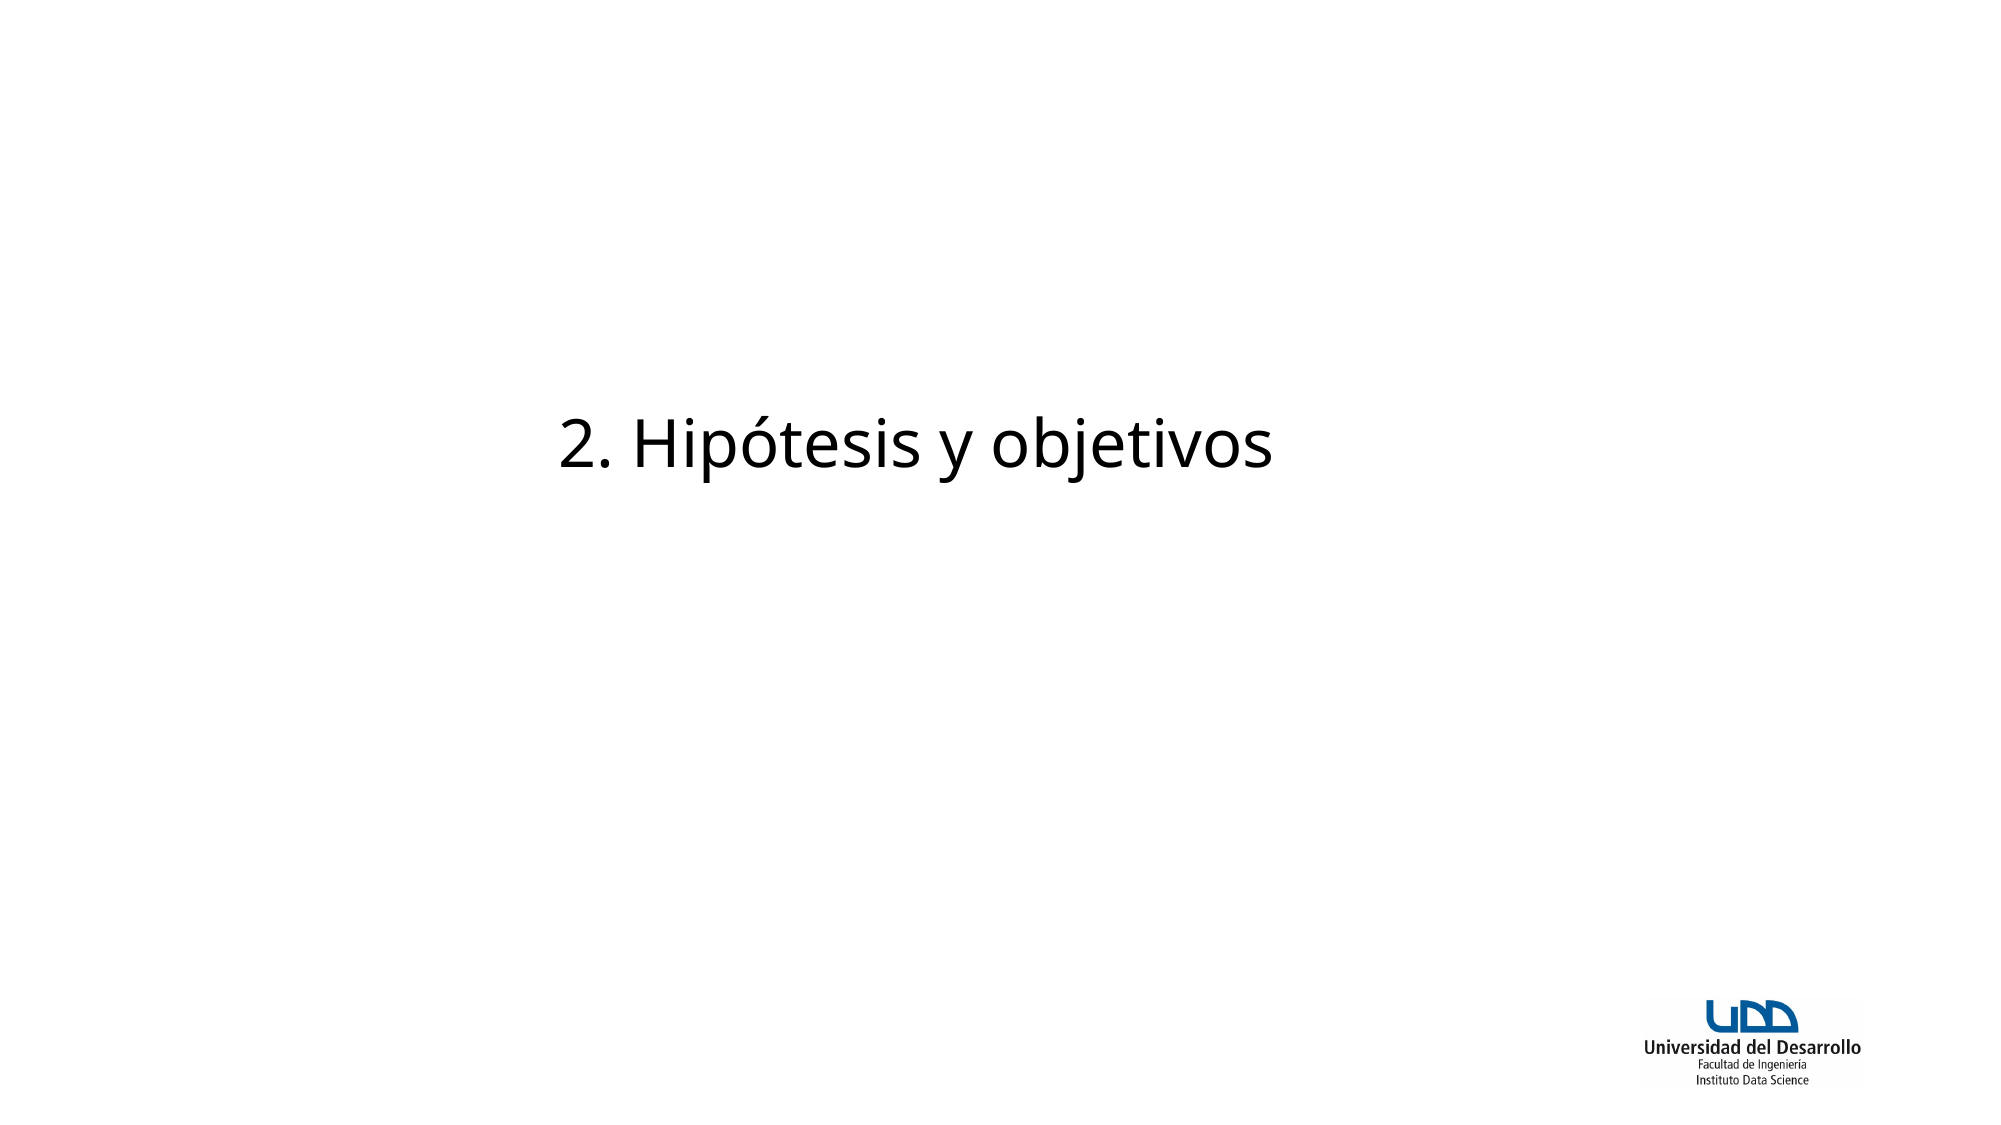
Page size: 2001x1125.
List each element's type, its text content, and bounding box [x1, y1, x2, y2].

title 2. Hipótesis y objetivos [543, 389, 1487, 501]
picture [1641, 997, 1863, 1088]
